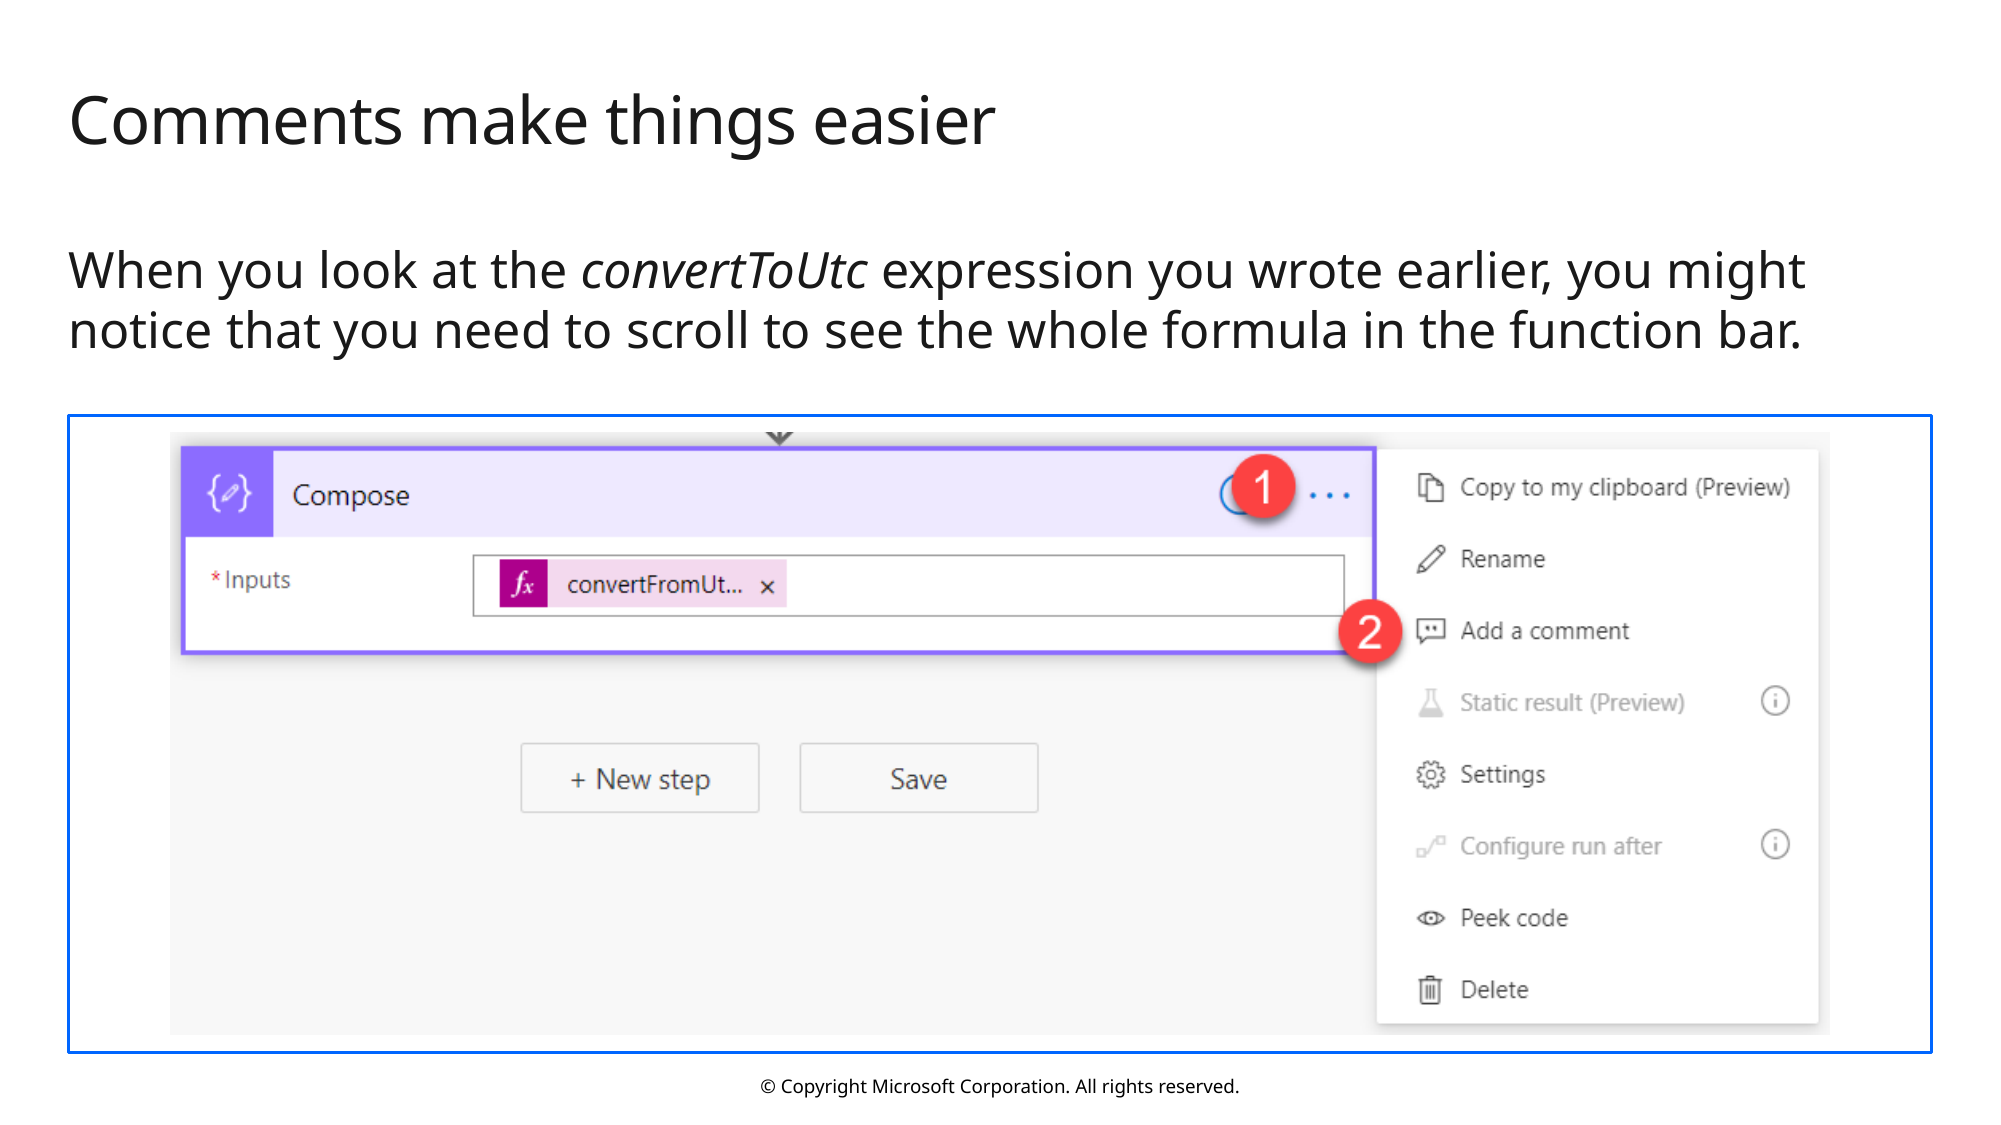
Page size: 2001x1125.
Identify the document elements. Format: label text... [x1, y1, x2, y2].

picture [169, 432, 1831, 1035]
title Comments make things easier [68, 72, 1932, 192]
list When you look at the convertToUtc expression you wrote earlier, you might notice that you need to scroll to see the whole formula in the function bar. [68, 238, 1932, 375]
